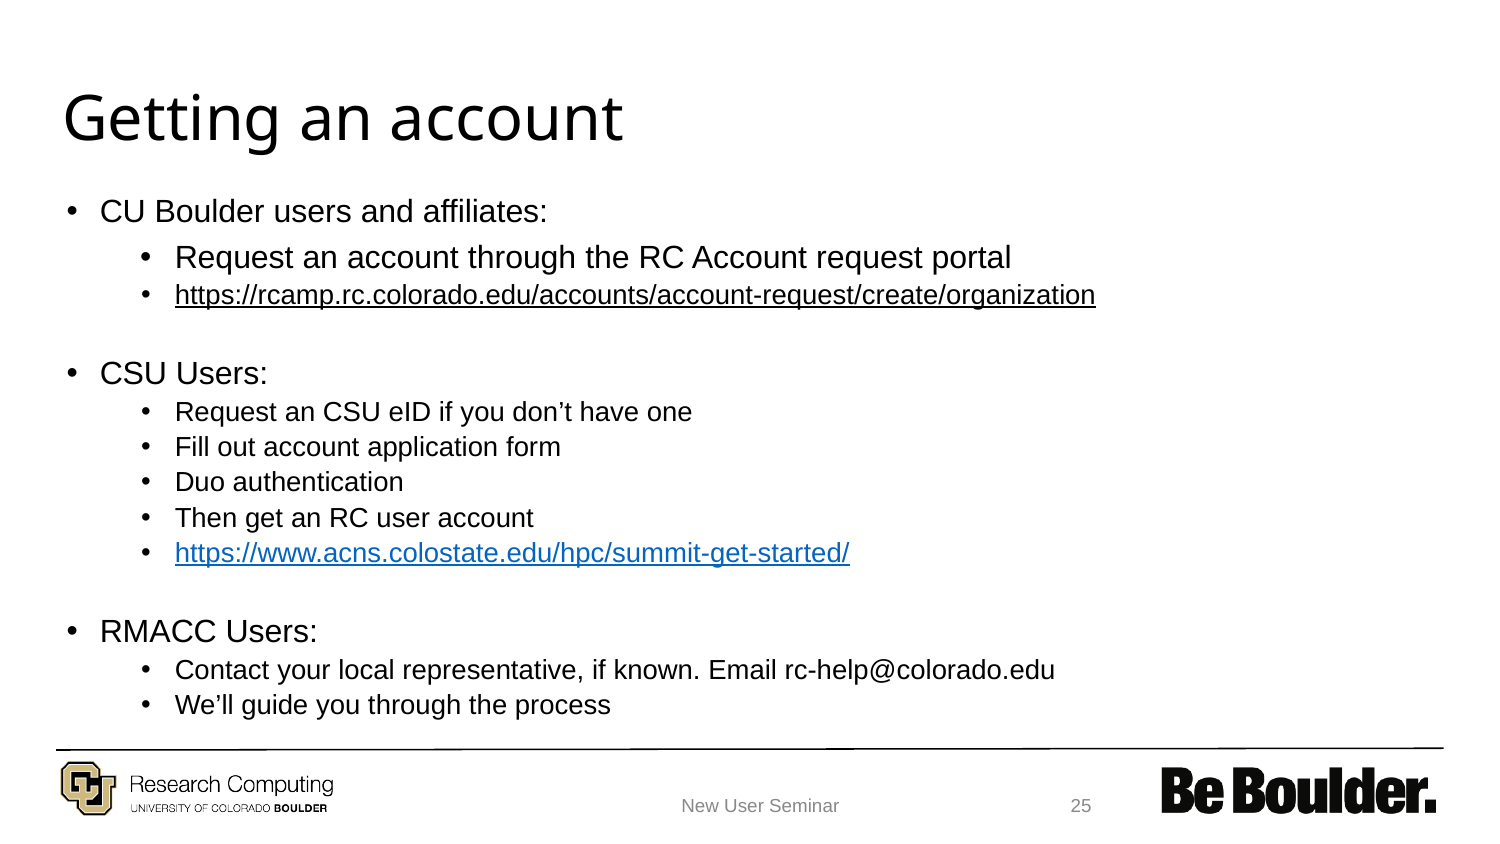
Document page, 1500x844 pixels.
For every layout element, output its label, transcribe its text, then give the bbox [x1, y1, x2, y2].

list CU Boulder users and affiliates: Request an account through the RC Account request portal https://rcamp.rc.colorado.edu/accounts/account-request/create/organization CSU Users: Request an CSU eID if you don’t have one Fill out account application form Duo authentication Then get an RC user account https://www.acns.colostate.edu/hpc/summit-get-started/ RMACC Users: Contact your local representative, if known. Email rc-help@colorado.edu We’ll guide you through the process [51, 189, 1400, 730]
picture [60, 761, 333, 816]
picture [1143, 761, 1454, 816]
title Getting an account [51, 72, 1449, 167]
footer New User Seminar [507, 782, 1014, 827]
slide_number ‹#› [1059, 782, 1144, 827]
